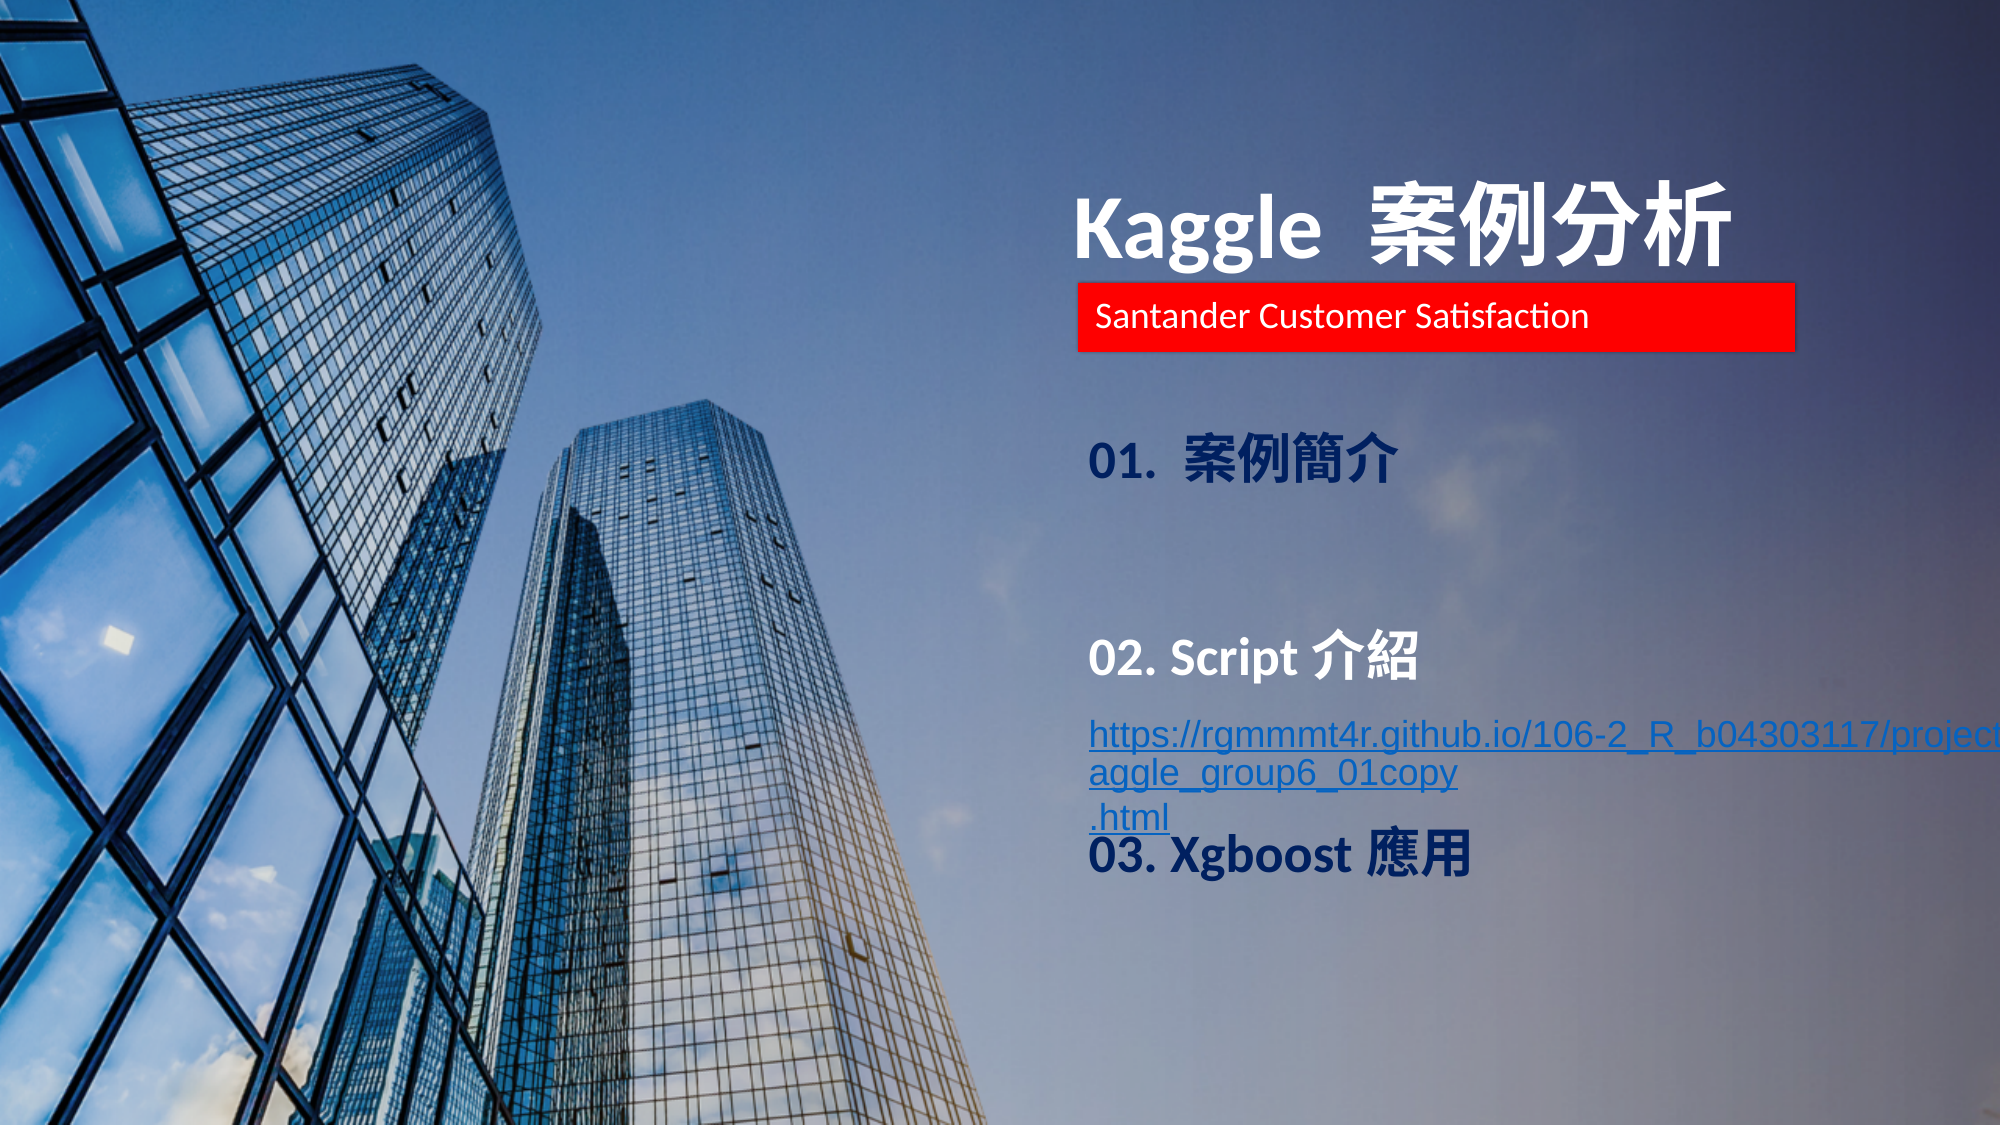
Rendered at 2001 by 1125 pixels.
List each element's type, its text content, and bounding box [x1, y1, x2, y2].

text_box Kaggle 案例分析 [1073, 188, 1819, 277]
picture [0, 0, 2000, 1125]
text_box 02. Script介紹 [1073, 613, 1764, 695]
text_box 01. 案例簡介 [1073, 416, 1764, 498]
text_box Santander Customer Satisfaction [1095, 291, 1789, 337]
text_box https://rgmmmt4r.github.io/106-2_R_b04303117/project2/kaggle_group6_01copy.html [1073, 702, 2000, 853]
text_box 03. Xgboost應用 [1073, 853, 1764, 891]
text_box [1077, 282, 1796, 353]
